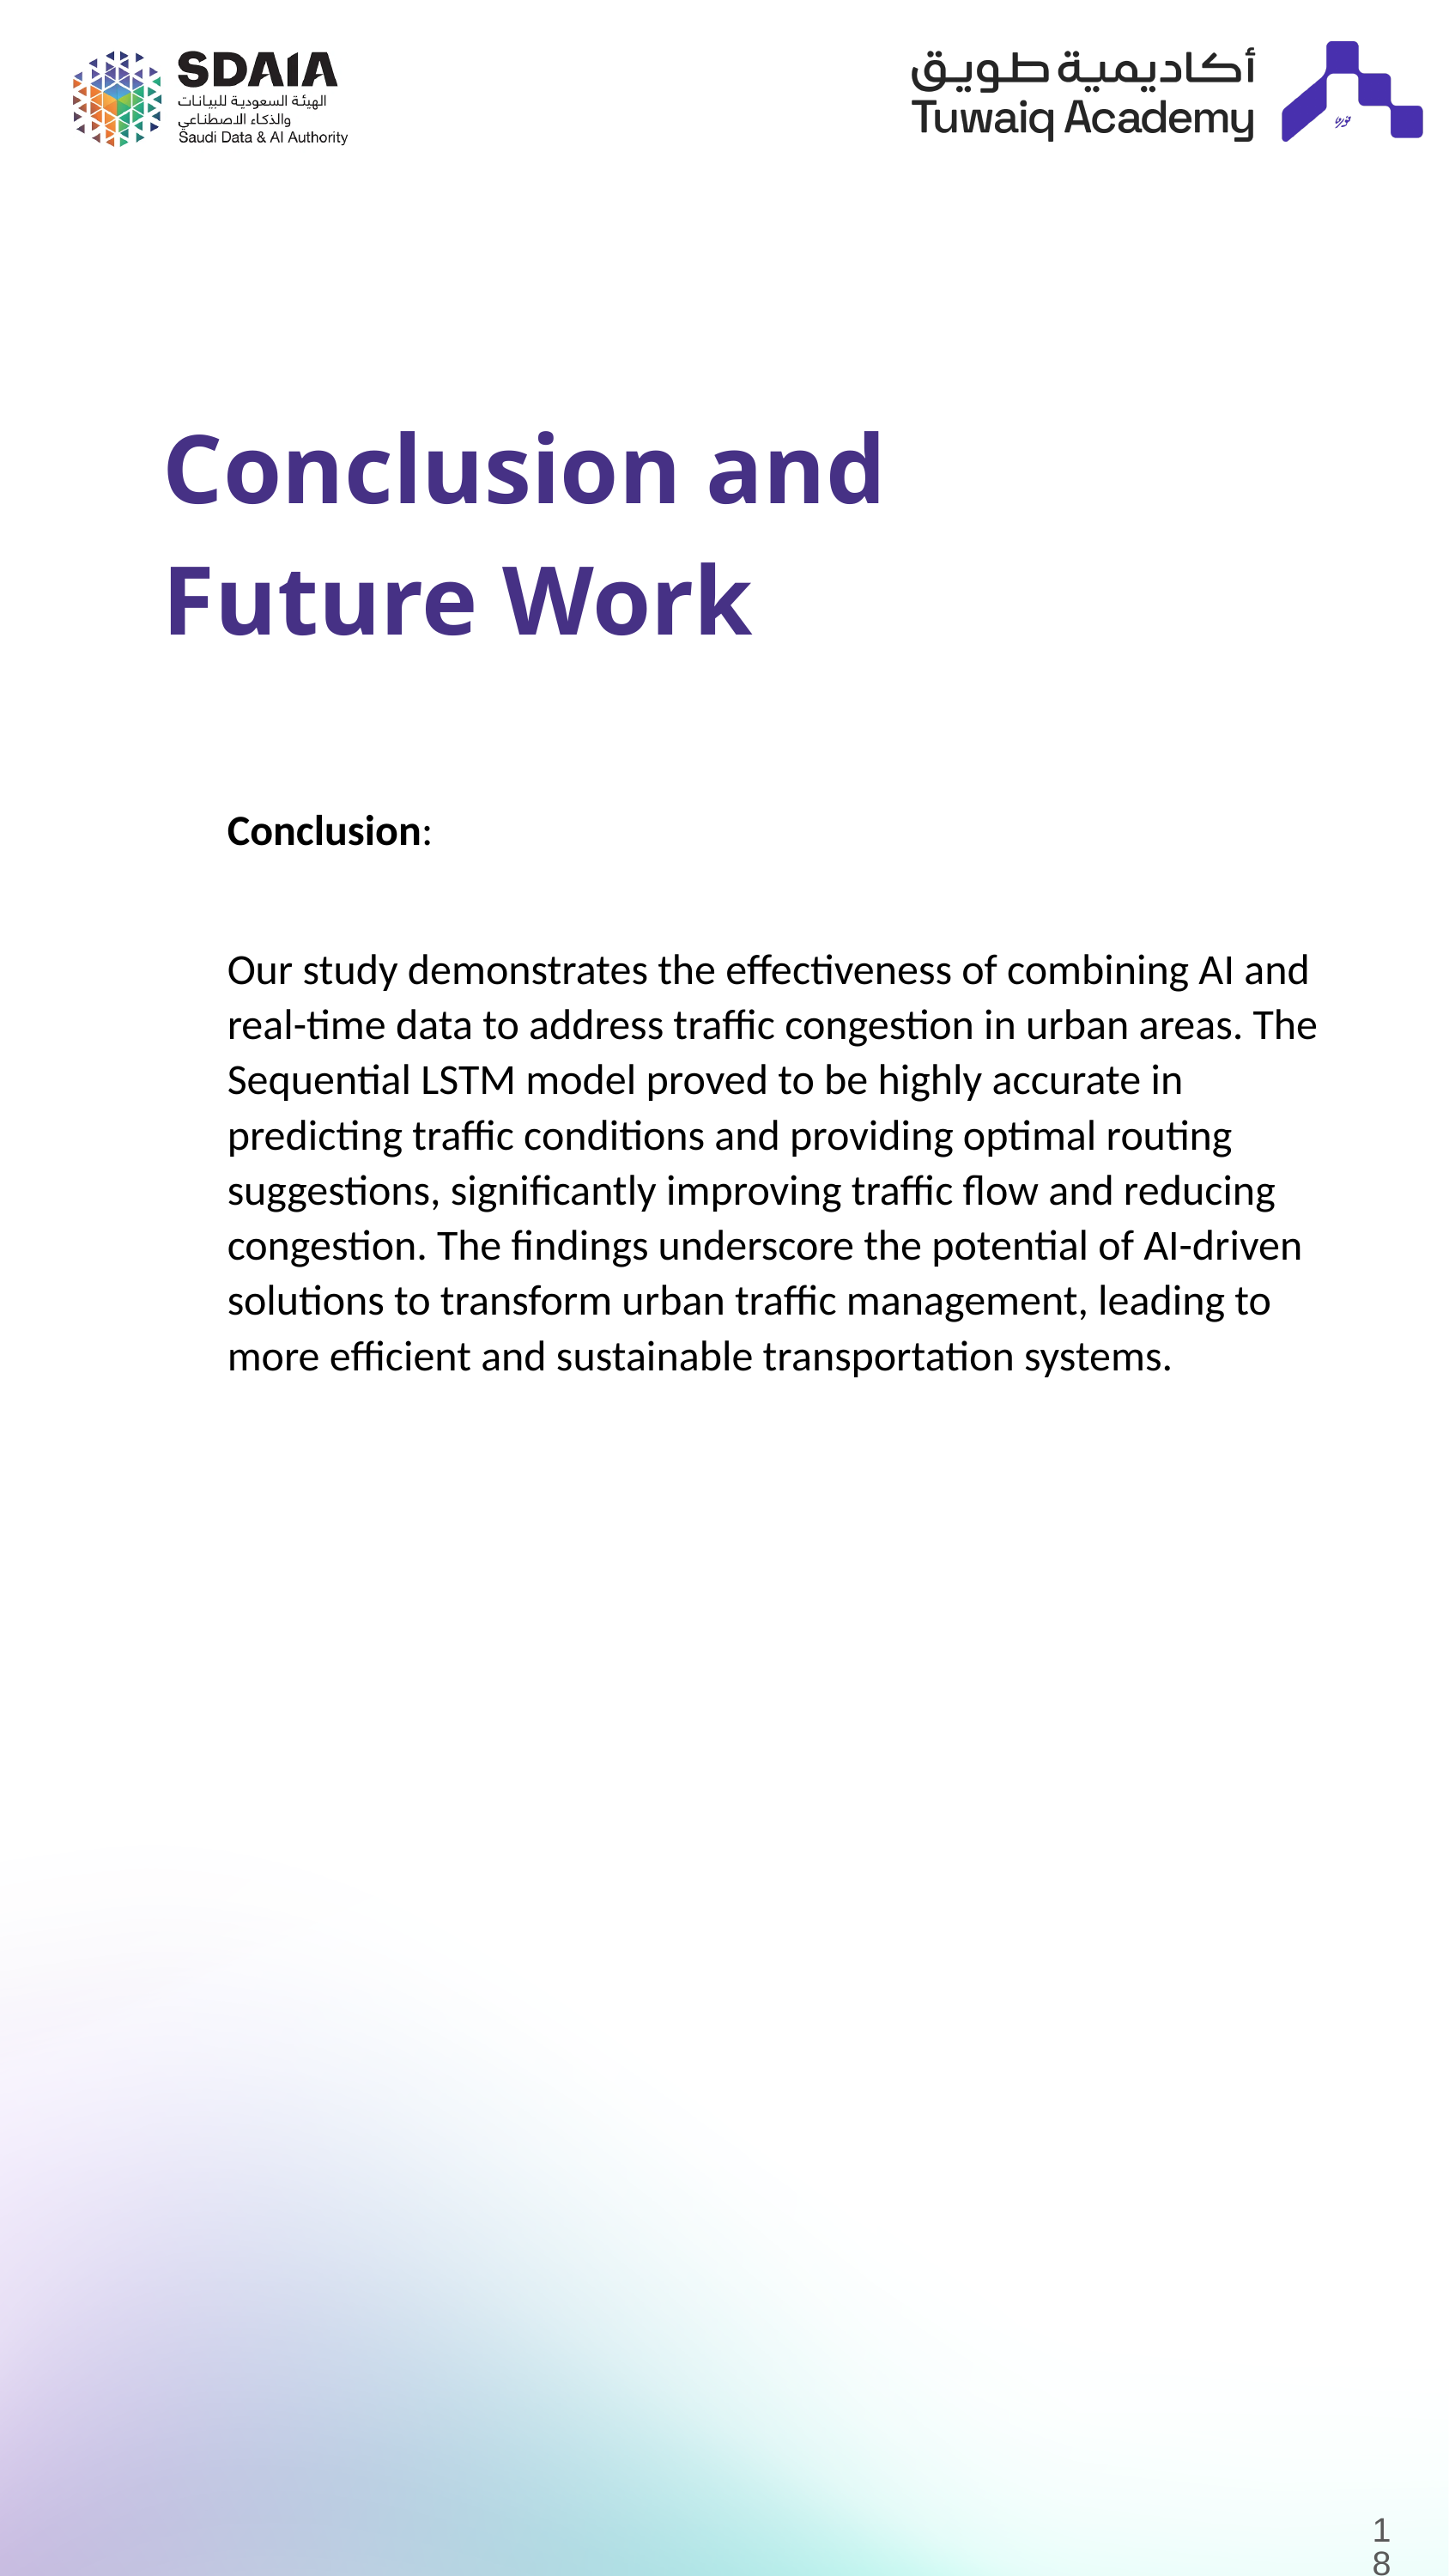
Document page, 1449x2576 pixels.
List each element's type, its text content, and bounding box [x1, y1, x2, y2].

text_box Conclusion and Future Work [149, 379, 1053, 667]
picture [0, 1489, 1449, 2576]
slide_number 18 [1347, 2429, 1434, 2576]
text_box Conclusion: Our study demonstrates the effectiveness of combining AI and real-time data to address traffic congestion in urban areas. The Sequential LSTM model proved to be highly accurate in predicting traffic conditions and providing optimal routing suggestions, significantly improving traffic flow and reducing congestion. The findings underscore the potential of AI-driven solutions to transform urban traffic management, leading to more efficient and sustainable transportation systems. [149, 786, 1361, 1392]
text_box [0, 0, 1449, 213]
